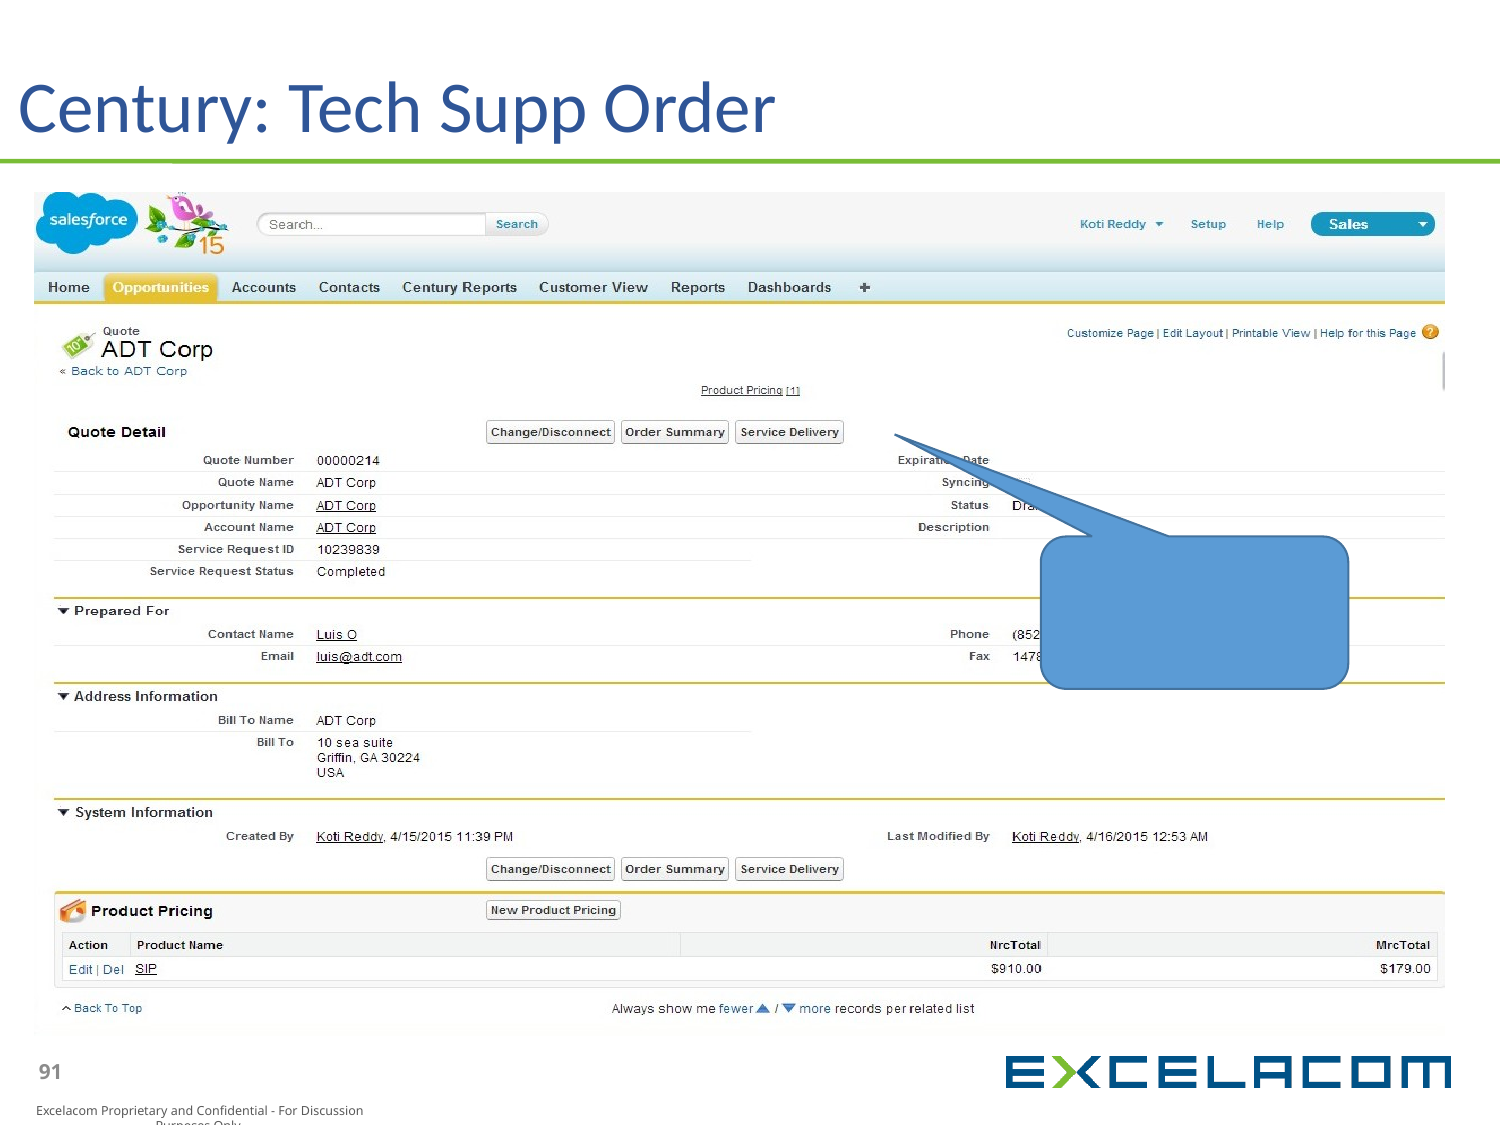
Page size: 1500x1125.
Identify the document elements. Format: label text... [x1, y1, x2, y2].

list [34, 192, 1445, 1036]
picture [1006, 1056, 1451, 1088]
text_box Century: Tech Supp Order [3, 51, 793, 155]
slide_number 91 [23, 1042, 93, 1103]
